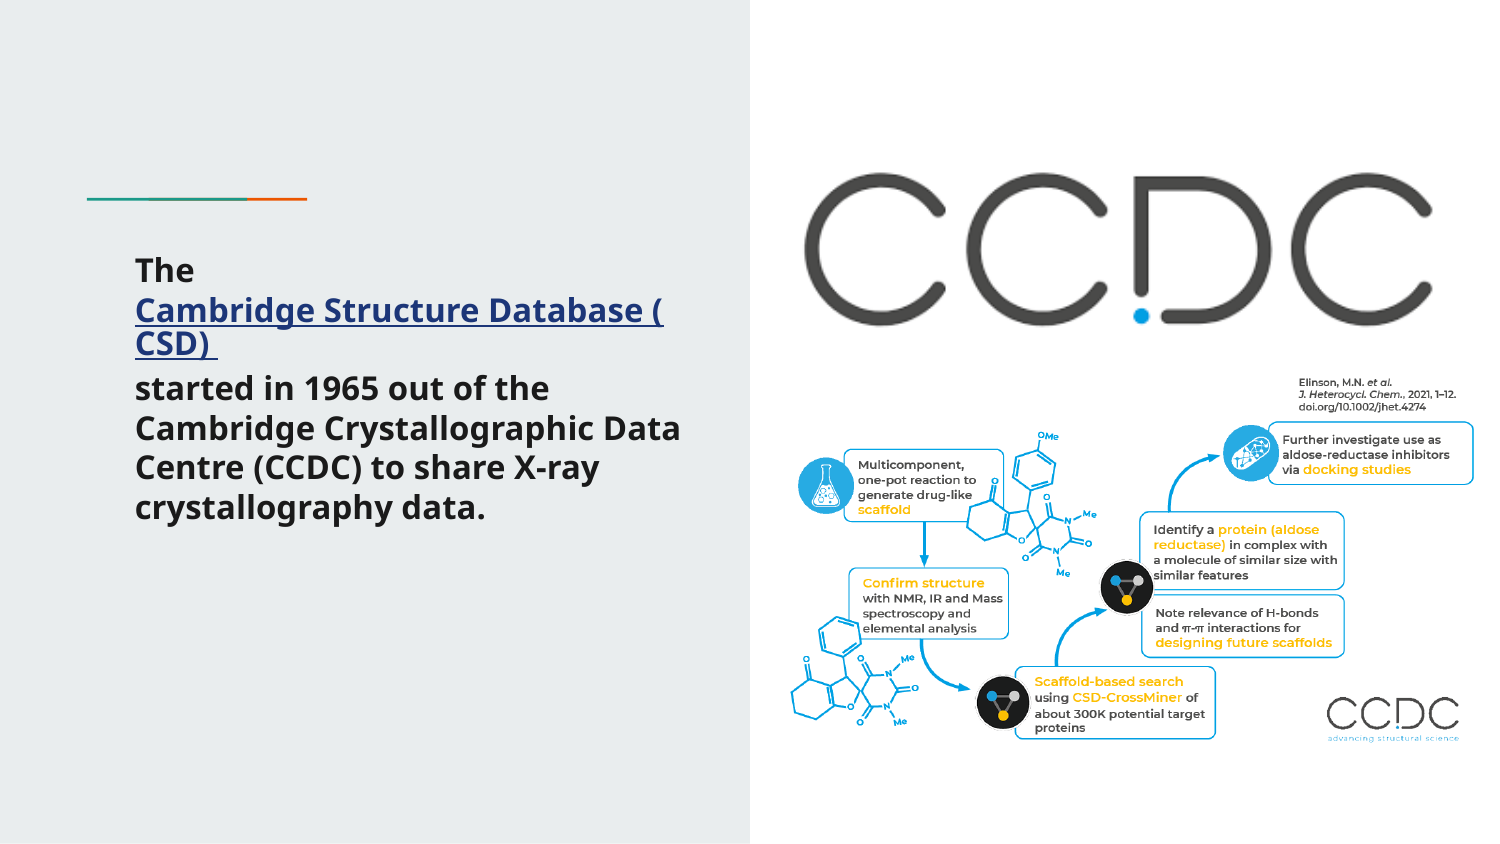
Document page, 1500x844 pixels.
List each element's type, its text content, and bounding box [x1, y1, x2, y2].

title The Cambridge Structure Database (CSD) started in 1965 out of the Cambridge Crystallographic Data Centre (CCDC) to share X-ray crystallography data. [119, 234, 700, 512]
picture [749, 124, 1500, 766]
